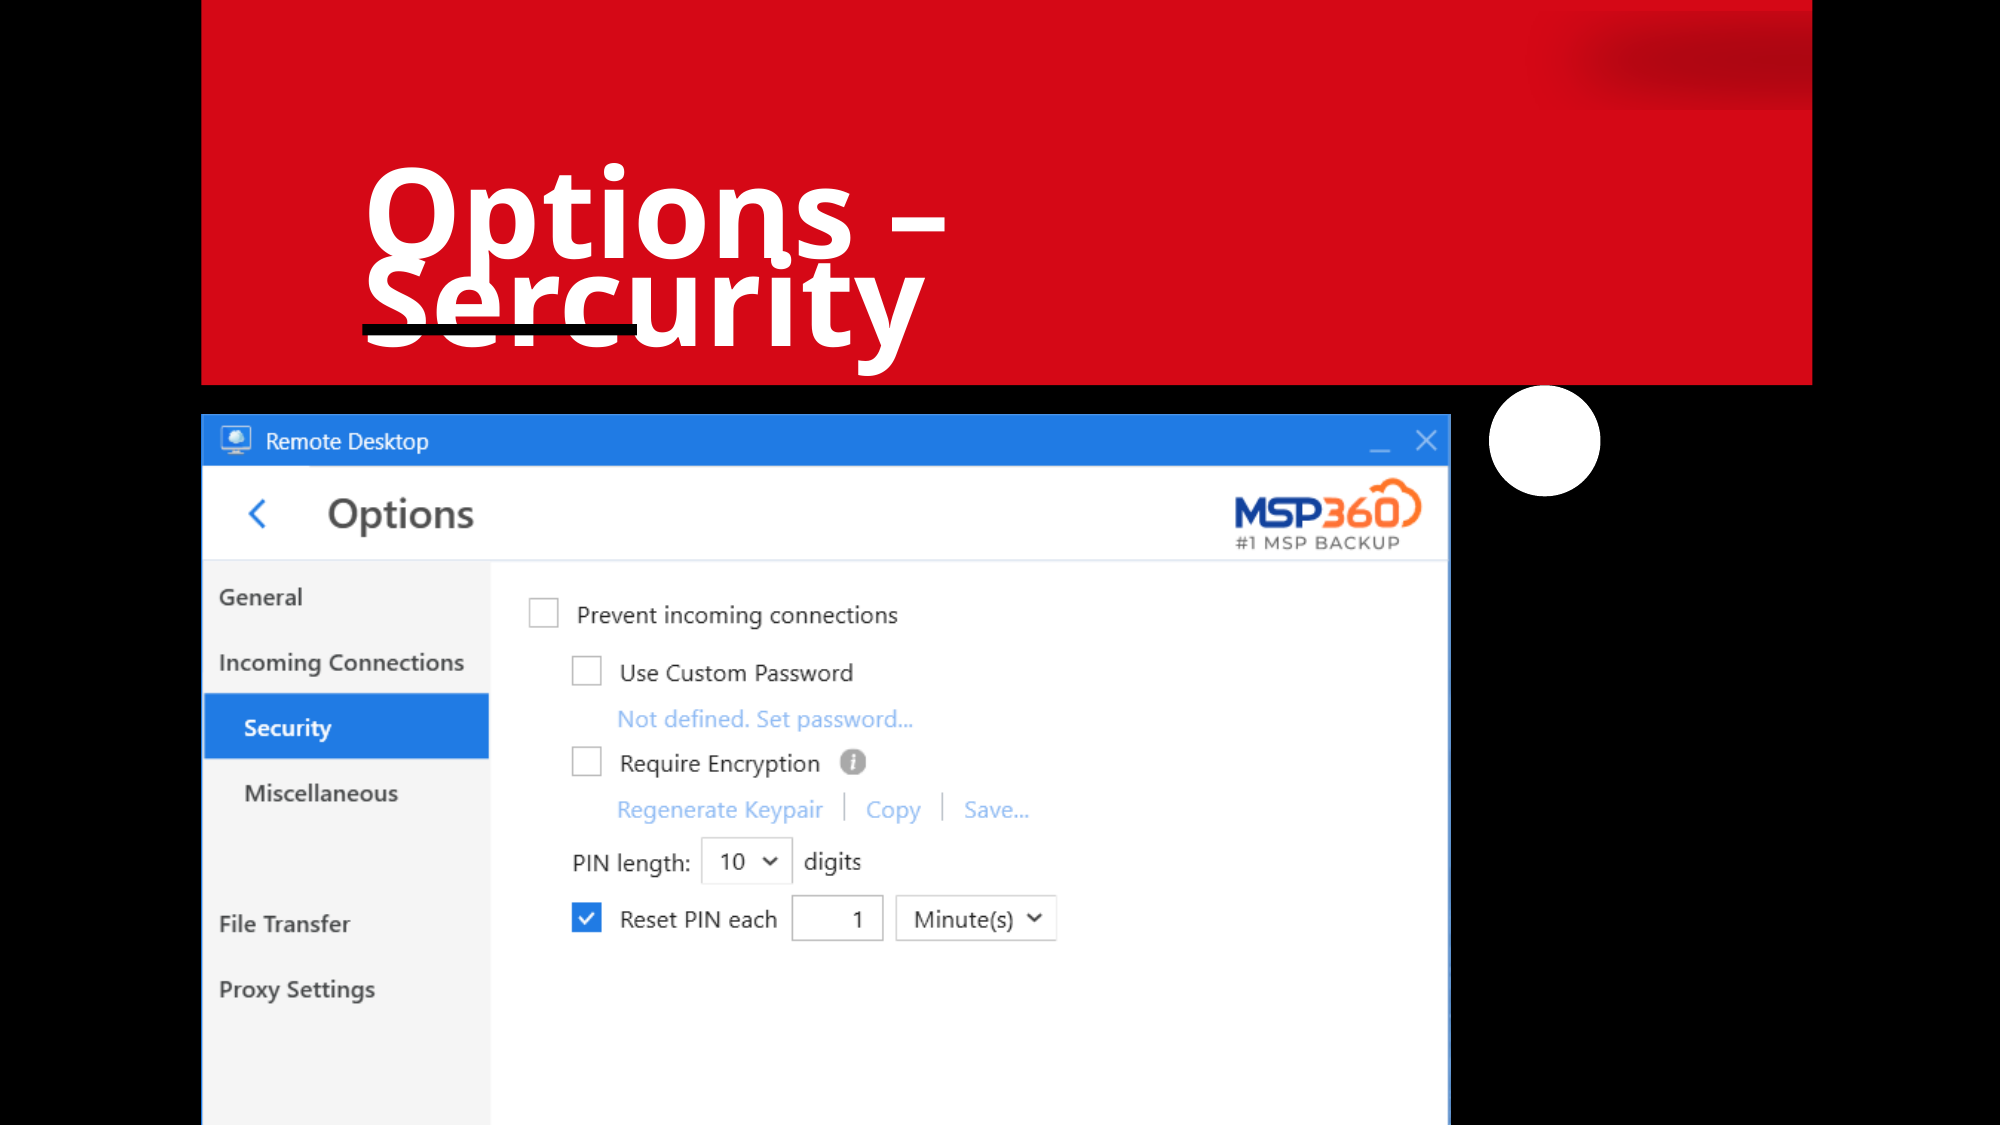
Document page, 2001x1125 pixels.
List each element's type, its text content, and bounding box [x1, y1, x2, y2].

text_box Options – Sercurity [362, 195, 1412, 372]
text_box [1489, 384, 1601, 497]
text_box [201, 0, 1813, 386]
text_box [362, 324, 637, 336]
picture [201, 413, 1451, 1125]
